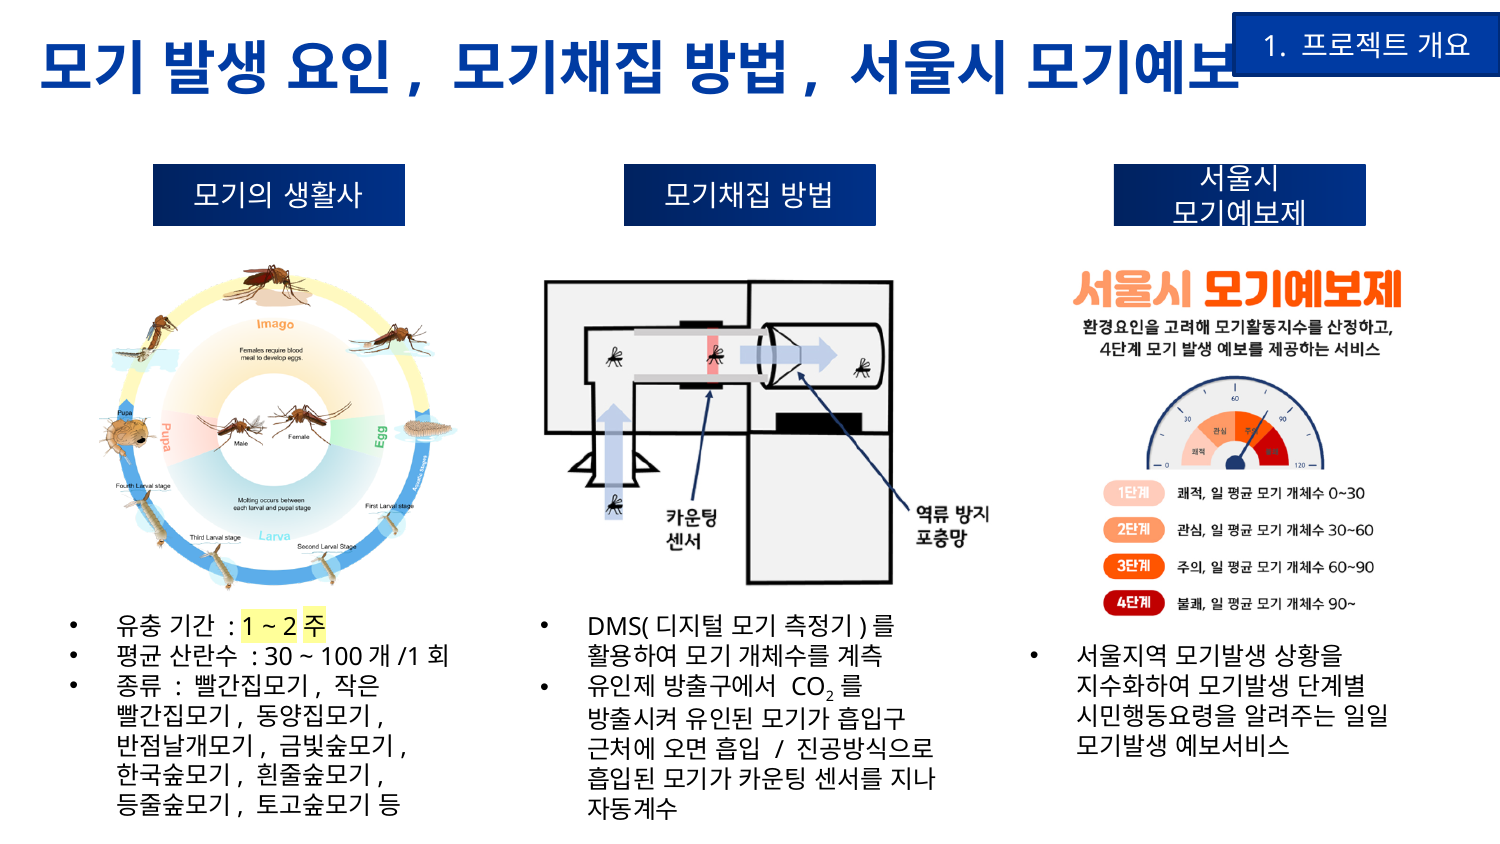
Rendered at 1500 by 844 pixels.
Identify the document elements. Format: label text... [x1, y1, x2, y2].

text_box 모기의 생활사 [151, 163, 407, 227]
text_box DMS(디지털 모기 측정기)를 활용하여 모기 개체수를 계측 유인제 방출구에서 CO2를 방출시켜 유인된 모기가 흡입구 근처에 오면 흡입 / 진공방식으로 흡입된 모기가 카운팅 센서를 지나 자동계수 [525, 602, 975, 832]
title 모기 발생 요인, 모기채집 방법, 서울시 모기예보 [24, 16, 1291, 111]
picture [519, 267, 1012, 594]
picture [1071, 267, 1418, 620]
picture [98, 260, 460, 594]
text_box 유충 기간 : 1 ~ 2주 평균 산란수 : 30 ~ 100개/1회 종류 : 빨간집모기, 작은 빨간집모기, 동양집모기, 반점날개모기, 금빛숲모기, 한국숲모기, 흰줄숲모기, 등줄숲모기, 토고숲모기 등 [54, 602, 504, 828]
text_box 서울시 모기예보제 [1112, 163, 1368, 227]
text_box 모기채집 방법 [622, 163, 878, 227]
text_box 서울지역 모기발생 상황을 지수화하여 모기발생 단계별 시민행동요령을 알려주는 일일 모기발생 예보서비스 [1015, 633, 1465, 768]
text_box 1. 프로젝트 개요 [1232, 12, 1500, 77]
